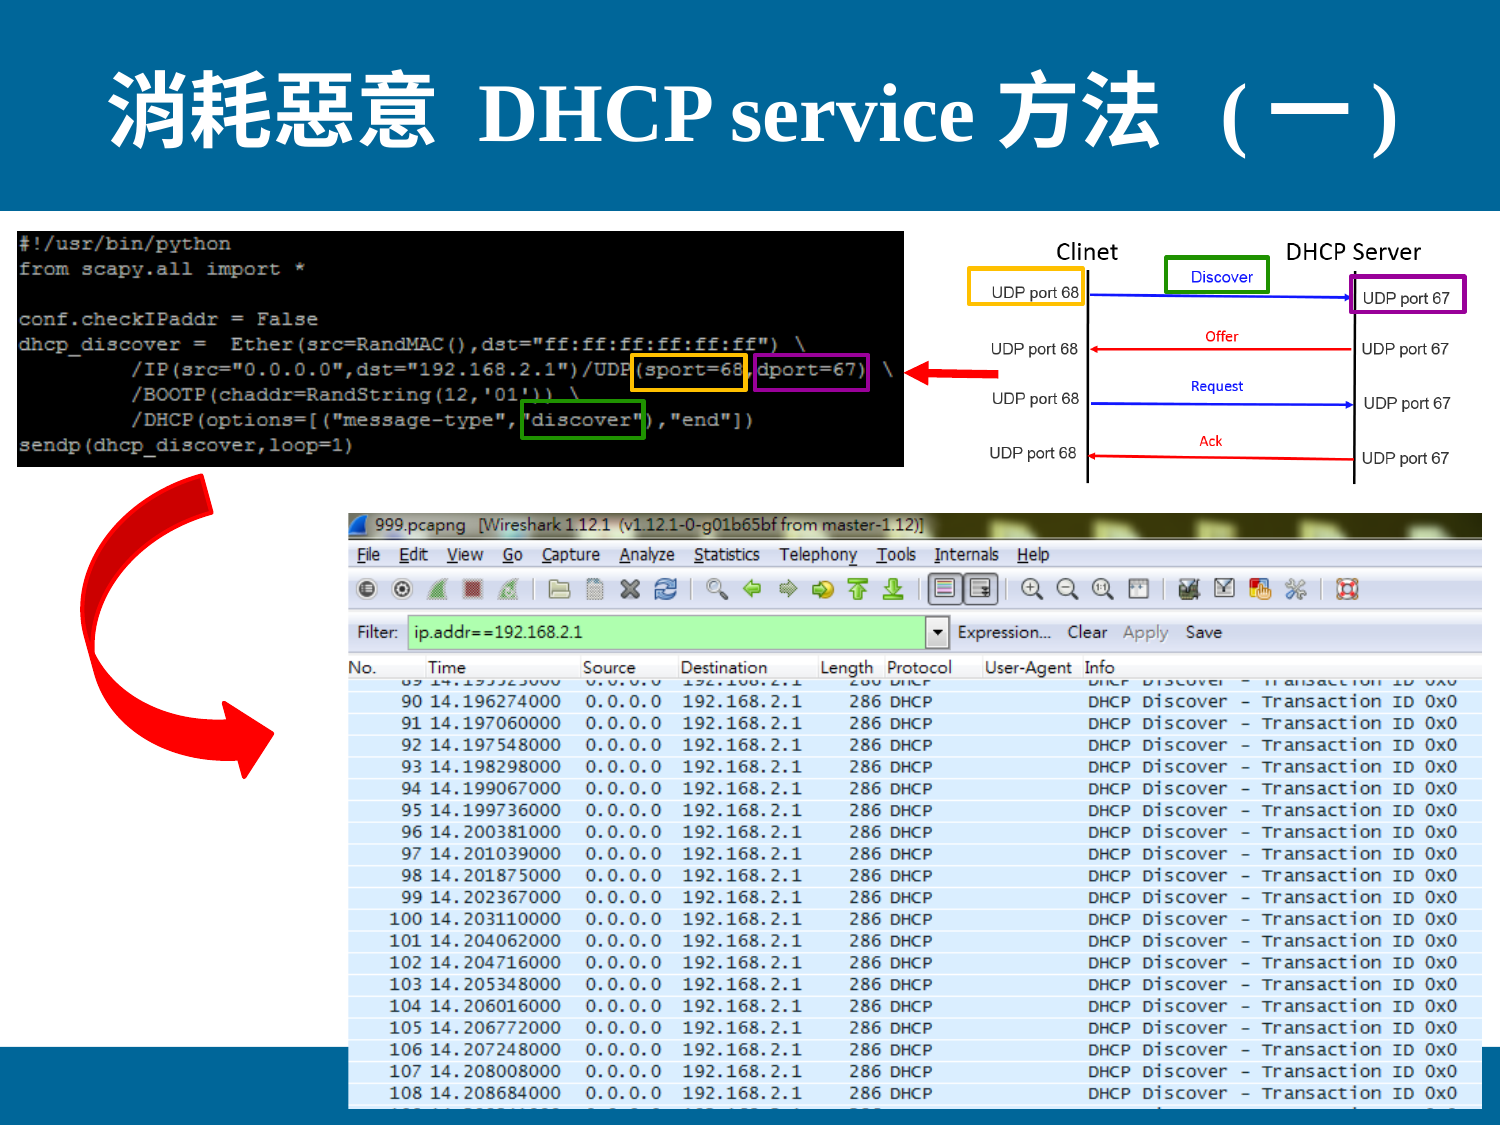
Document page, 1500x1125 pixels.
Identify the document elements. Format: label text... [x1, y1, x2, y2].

text_box 消耗惡意 DHCP service方法 (一) [5, 30, 1500, 185]
picture [17, 231, 904, 467]
picture [972, 226, 1482, 497]
text_box [80, 476, 275, 780]
slide_number 24 [1399, 1046, 1500, 1125]
picture [348, 513, 1483, 1108]
